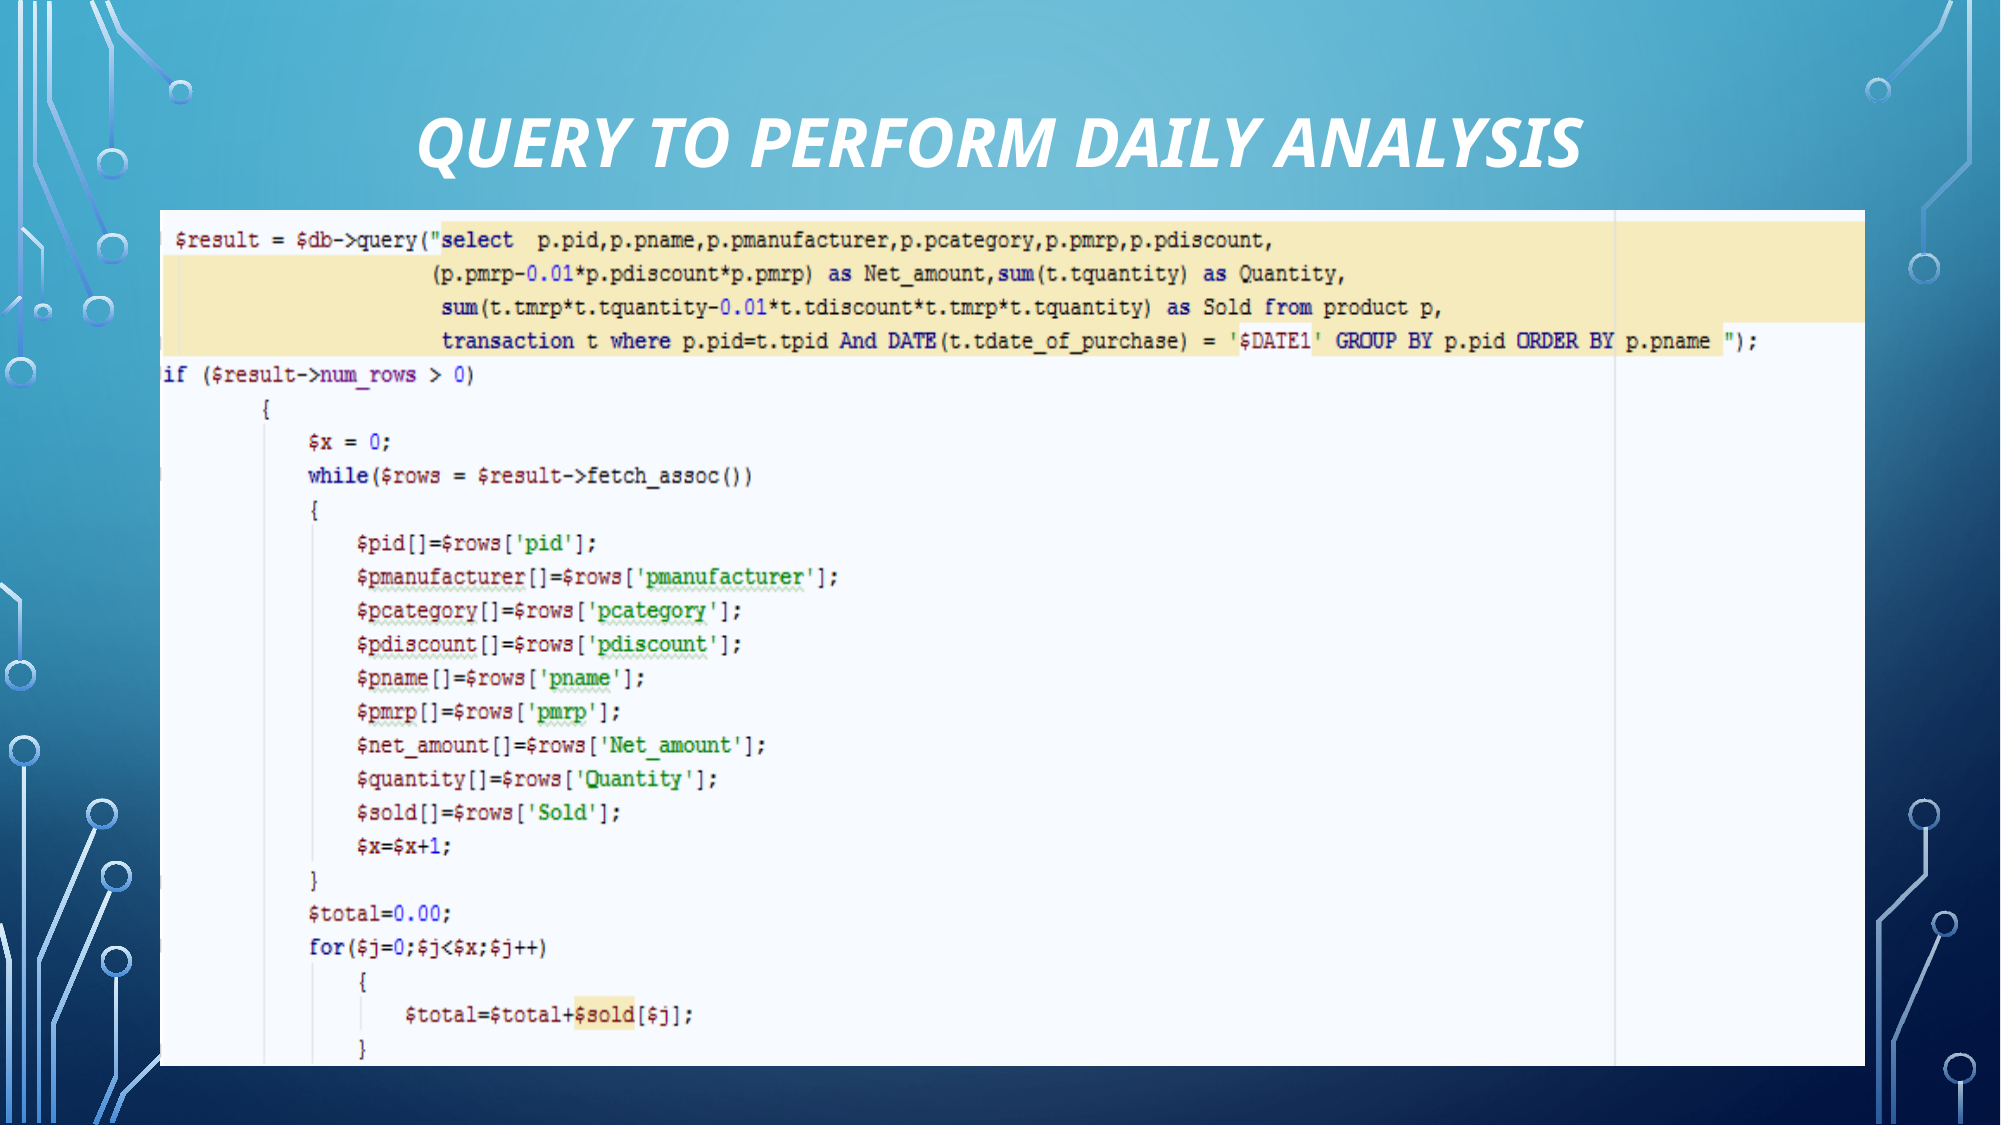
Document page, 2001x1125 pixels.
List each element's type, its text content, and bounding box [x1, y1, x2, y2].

title Query to perform DAILY ANALYSIS [187, 101, 1813, 191]
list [160, 210, 1866, 1066]
